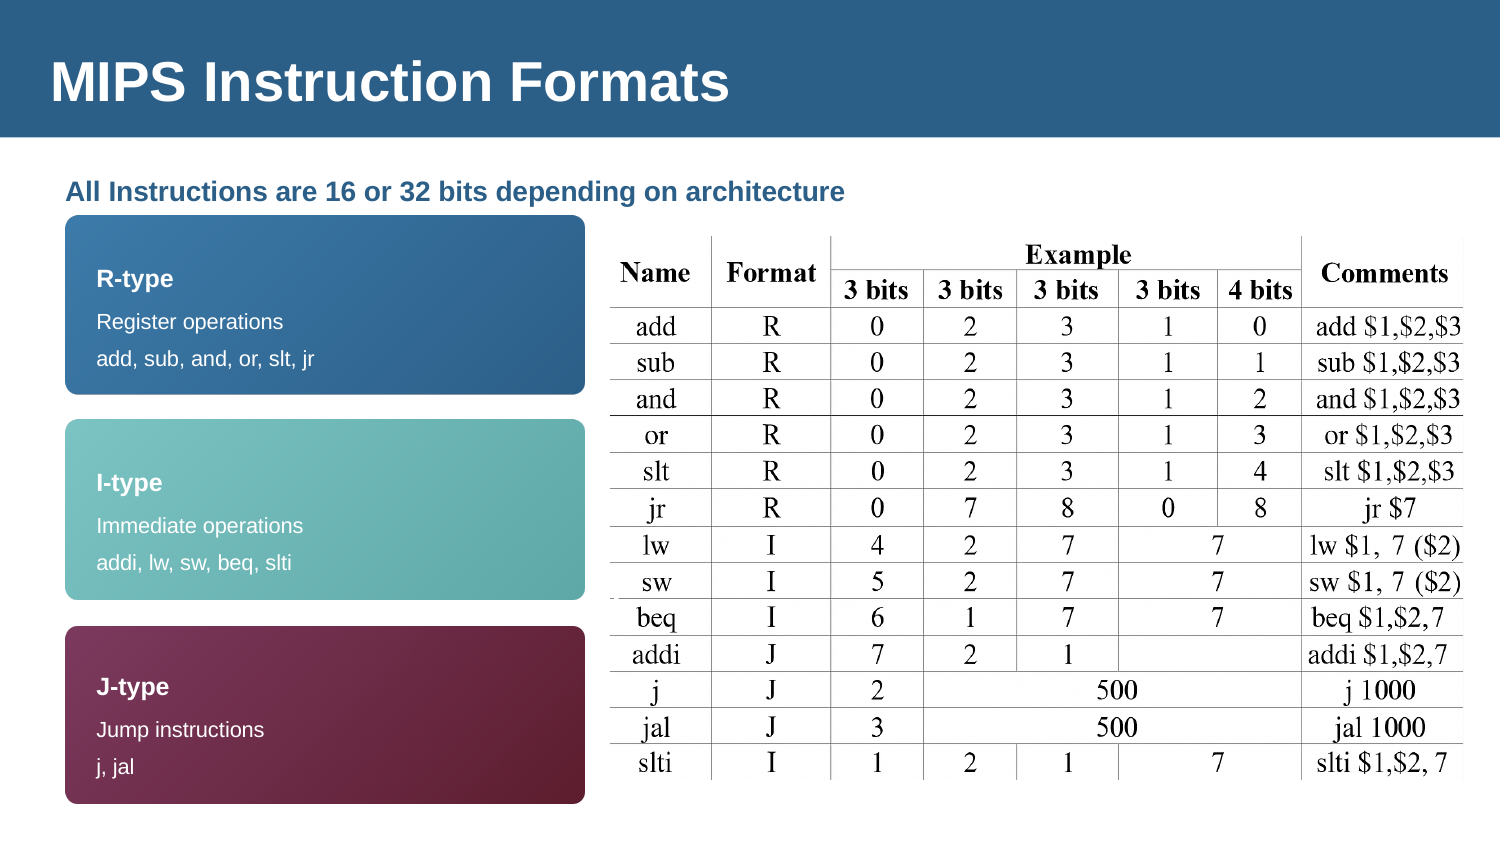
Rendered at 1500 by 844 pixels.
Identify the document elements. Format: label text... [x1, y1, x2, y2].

picture [64, 419, 586, 601]
picture [64, 623, 586, 805]
picture [64, 215, 586, 397]
text_box [0, 0, 1500, 138]
picture [609, 236, 1464, 781]
text_box All Instructions are 16 or 32 bits depending on architecture [65, 154, 861, 199]
text_box MIPS Instruction Formats [50, 37, 766, 100]
